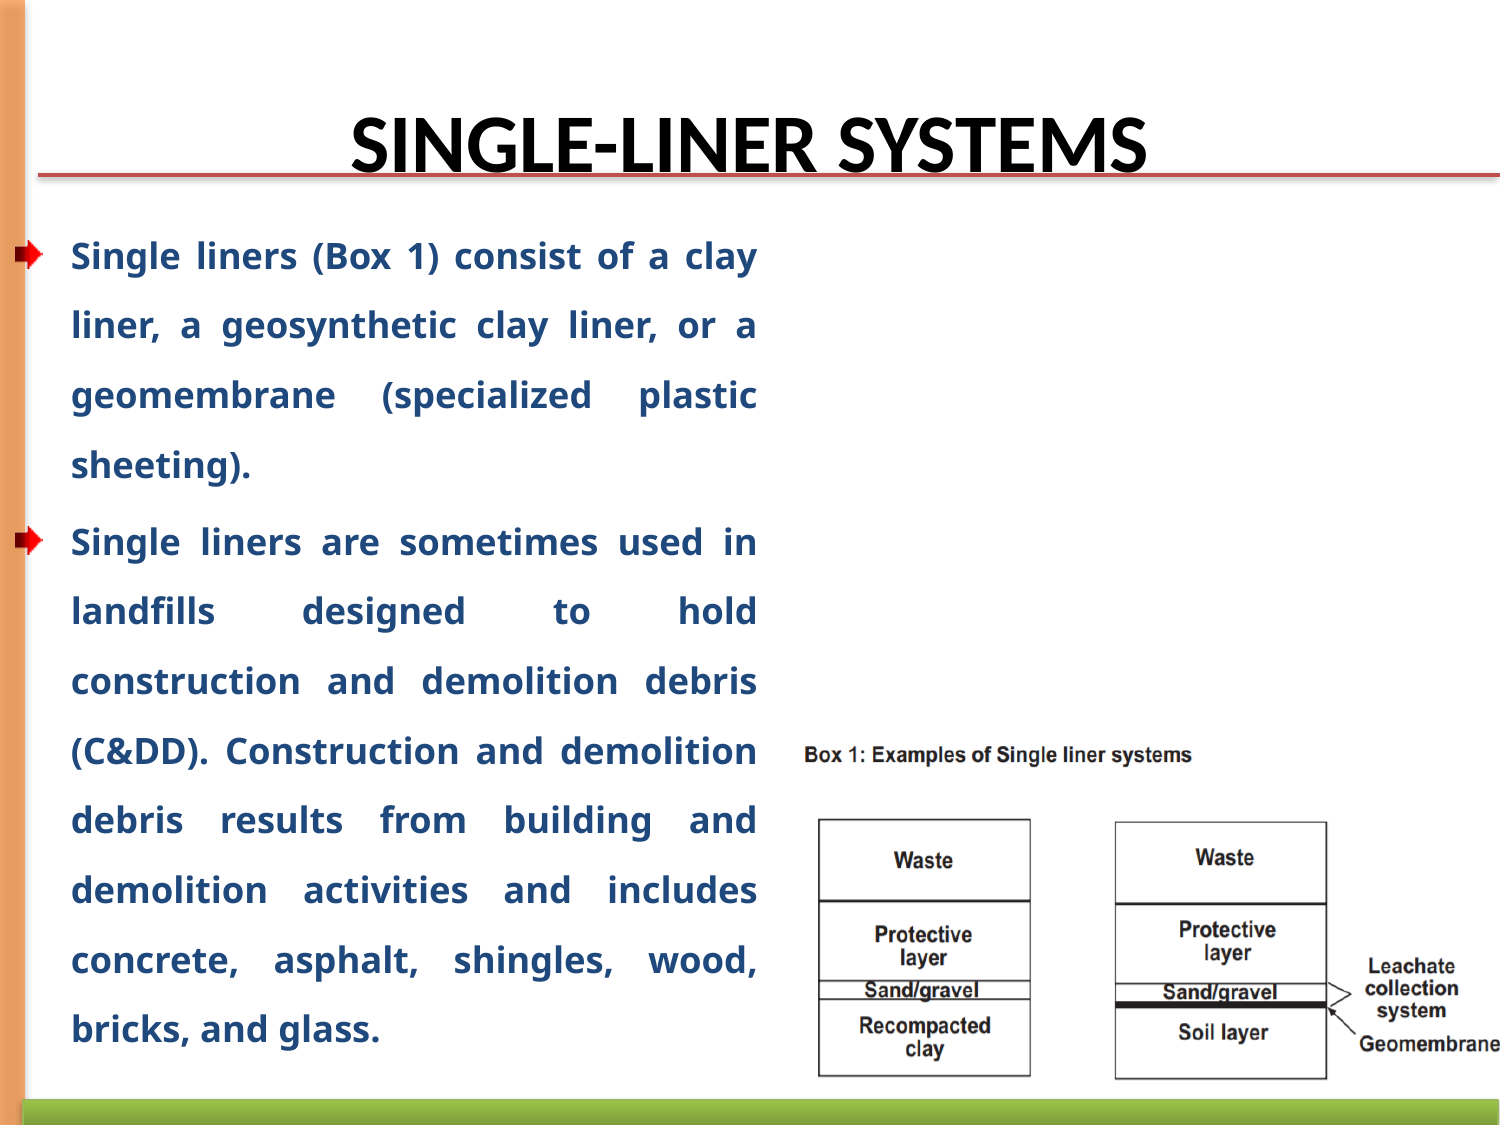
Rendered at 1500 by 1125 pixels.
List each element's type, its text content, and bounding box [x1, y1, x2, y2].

list Single liners (Box 1) consist of a clay liner, a geosynthetic clay liner, or a geomembrane (specialized plastic sheeting). Single liners are sometimes used in landfills designed to hold construction and demolition debris (C&DD). Construction and demolition debris results from building and demolition activities and includes concrete, asphalt, shingles, wood, bricks, and glass. [0, 199, 774, 1067]
picture [15, 526, 43, 555]
picture [796, 726, 1500, 1089]
picture [15, 240, 43, 269]
title SINGLE-LINER SYSTEMS [75, 45, 1425, 233]
